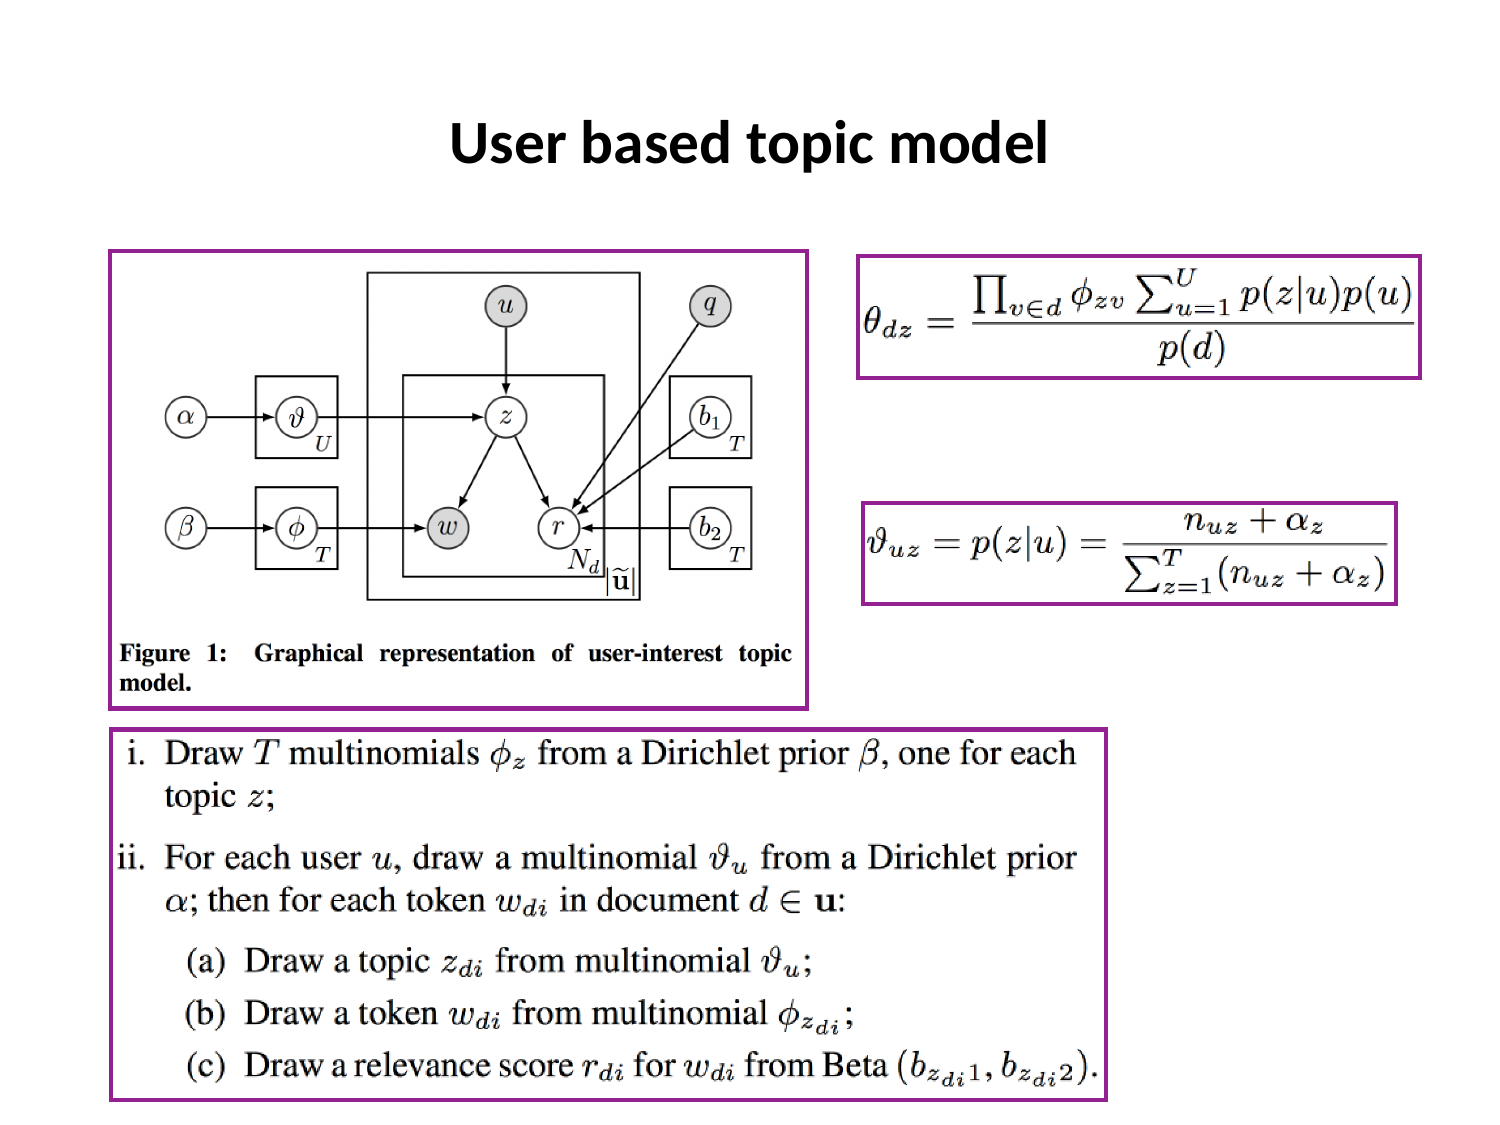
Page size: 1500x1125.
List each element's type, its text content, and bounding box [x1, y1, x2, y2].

picture [112, 731, 1104, 1099]
picture [111, 252, 805, 707]
title User based topic model [75, 45, 1425, 233]
picture [859, 257, 1418, 376]
picture [864, 505, 1395, 603]
